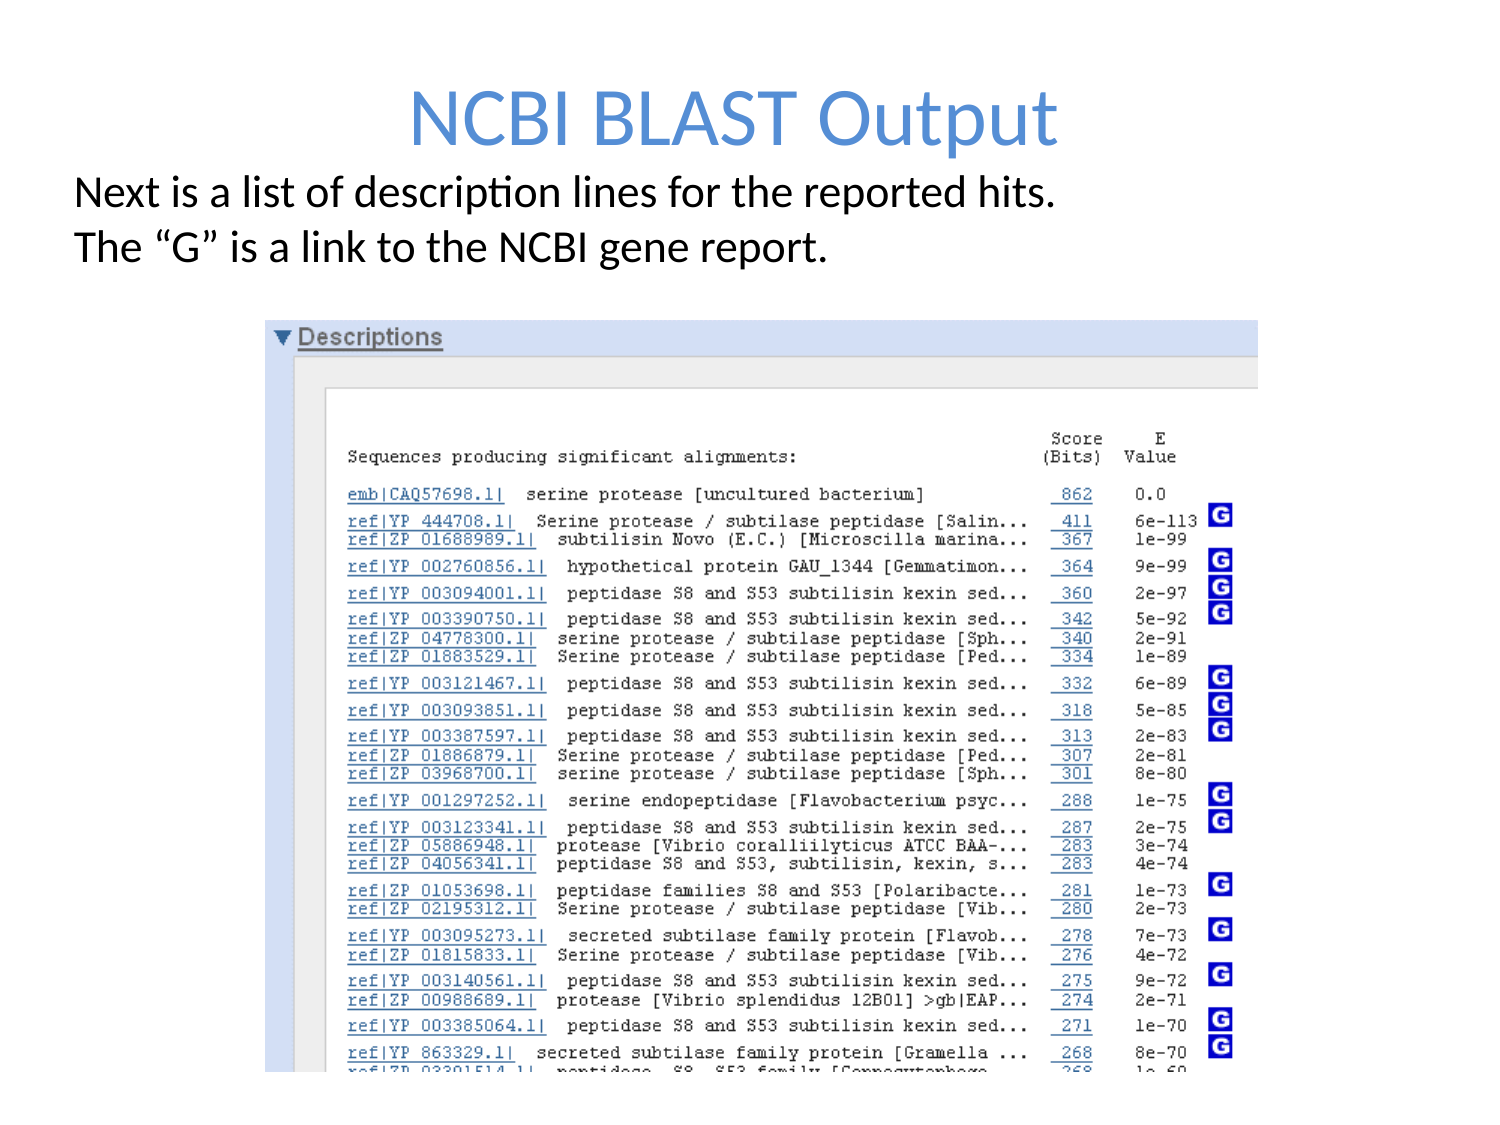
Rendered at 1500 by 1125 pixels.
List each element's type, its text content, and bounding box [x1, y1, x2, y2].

title NCBI BLAST Output [59, 59, 1409, 166]
picture [265, 319, 1259, 1072]
text_box Next is a list of description lines for the reported hits. The “G” is a link to the NCBI gene report. [59, 166, 1371, 280]
